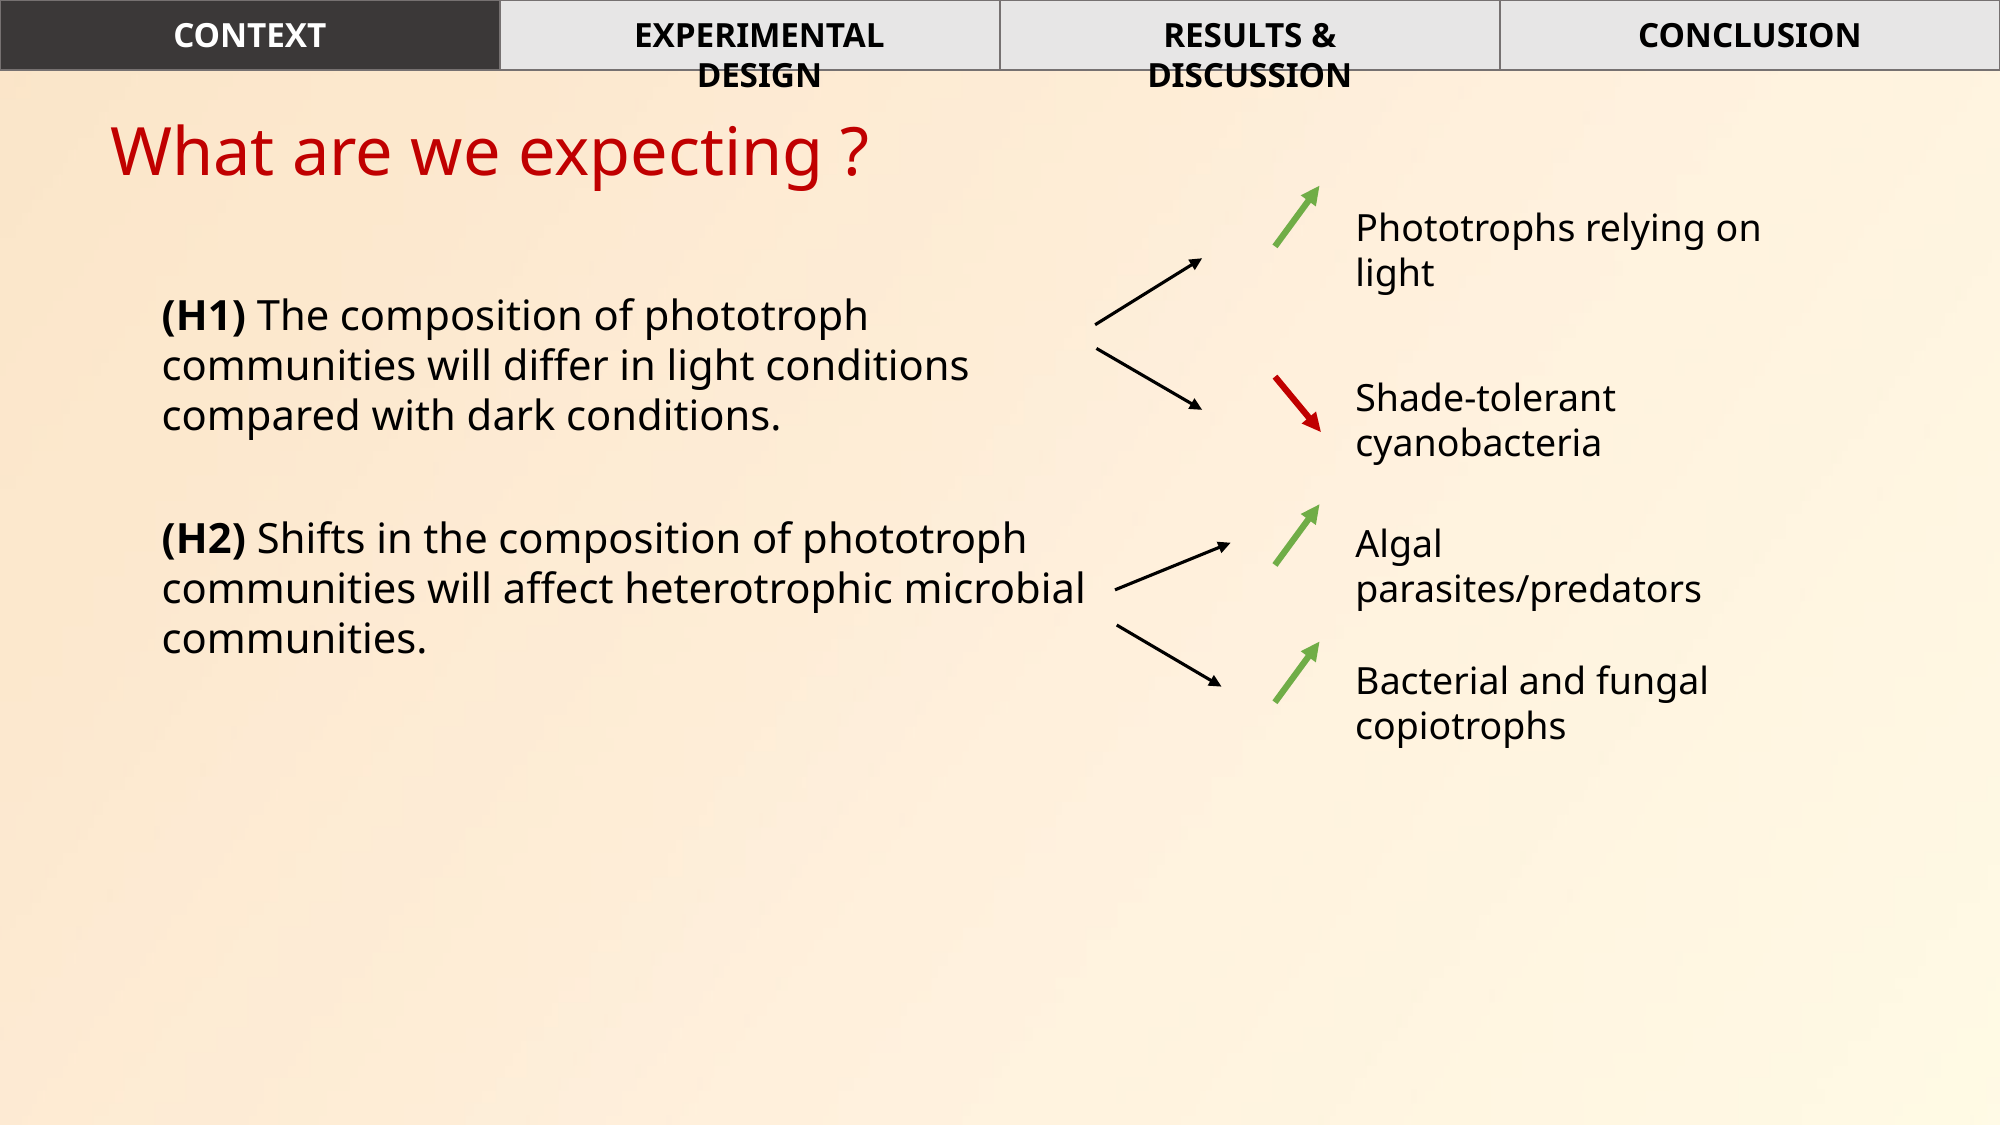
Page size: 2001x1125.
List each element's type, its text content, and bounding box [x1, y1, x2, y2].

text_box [1114, 542, 1231, 590]
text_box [0, 71, 2000, 1125]
text_box [499, 0, 999, 71]
text_box (H1) The composition of phototroph communities will differ in light conditions compared with dark conditions. [146, 281, 1104, 447]
text_box EXPERIMENTAL DESIGN [578, 6, 941, 101]
text_box Algal parasites/predators [1340, 512, 1797, 618]
text_box CONTEXT [77, 6, 422, 62]
text_box Shade-tolerant cyanobacteria [1340, 367, 1797, 472]
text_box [1274, 376, 1321, 432]
text_box [999, 0, 1499, 71]
text_box RESULTS & DISCUSSION [1068, 6, 1432, 102]
text_box CONCLUSION [1568, 6, 1932, 62]
text_box What are we expecting ? [95, 101, 1555, 197]
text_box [1274, 641, 1320, 703]
text_box Bacterial and fungal copiotrophs [1340, 649, 1859, 755]
text_box [0, 0, 499, 71]
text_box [1096, 348, 1202, 410]
text_box [1499, 0, 2000, 71]
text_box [1095, 258, 1203, 325]
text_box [1274, 504, 1320, 565]
text_box Phototrophs relying on light [1340, 196, 1797, 302]
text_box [1116, 624, 1222, 687]
text_box (H2) Shifts in the composition of phototroph communities will affect heterotrophic microbial communities. [146, 504, 1149, 670]
